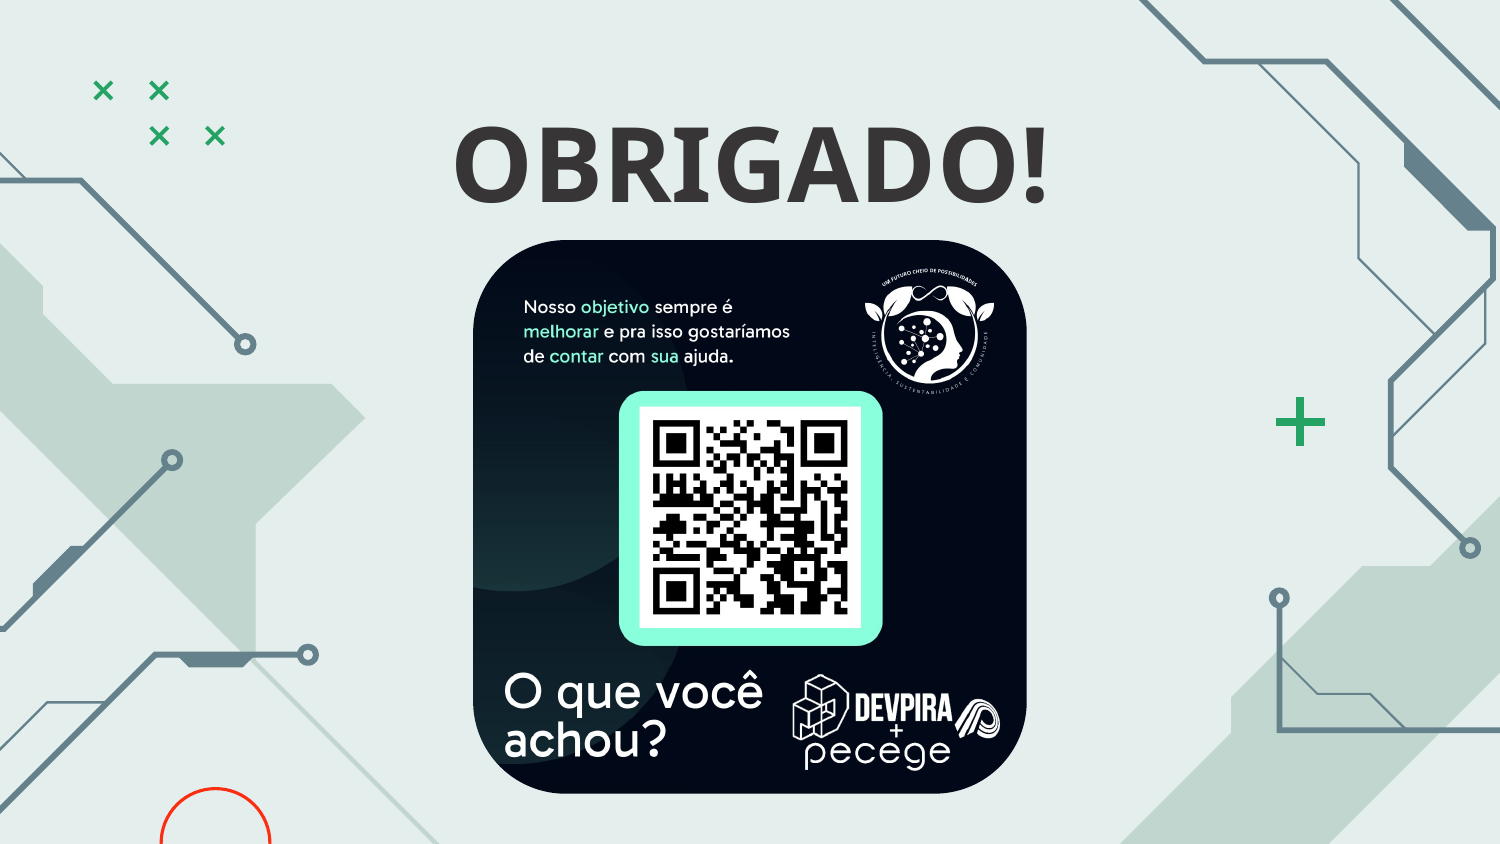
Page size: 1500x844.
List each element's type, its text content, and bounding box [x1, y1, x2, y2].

picture [472, 239, 1027, 794]
title OBRIGADO! [356, 80, 1144, 241]
